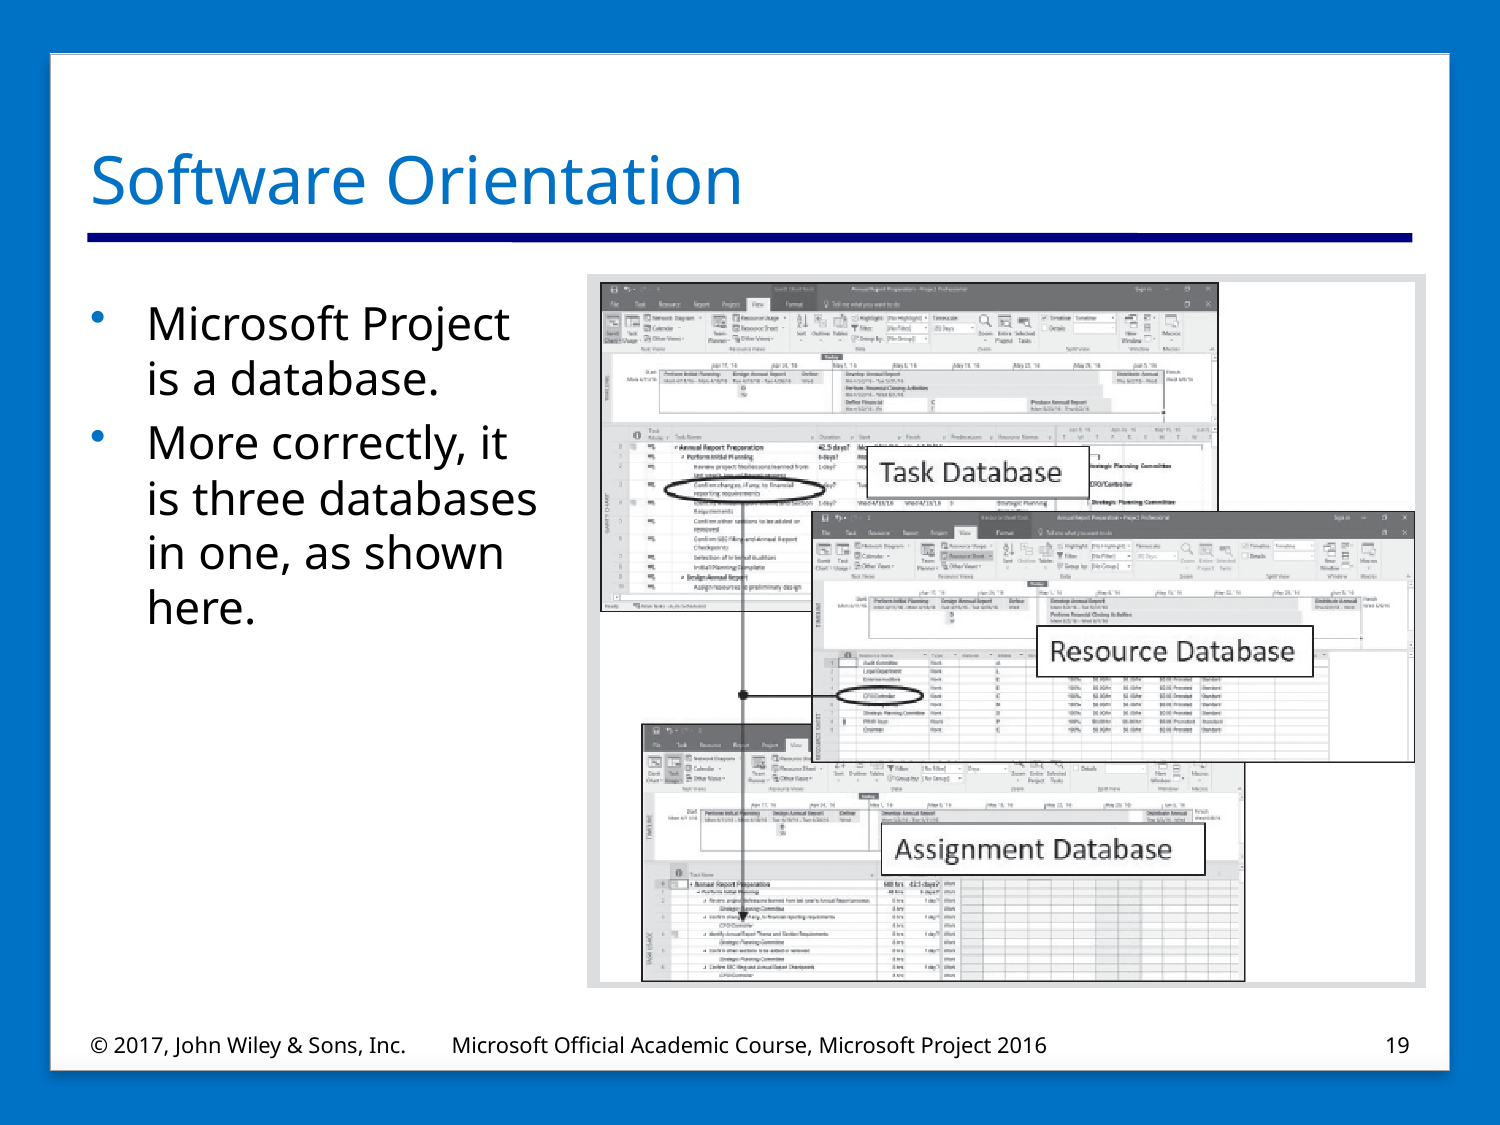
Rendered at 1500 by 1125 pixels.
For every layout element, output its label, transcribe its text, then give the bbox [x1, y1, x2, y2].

list Microsoft Project is a database. More correctly, it is three databases in one, as shown here. [75, 287, 563, 988]
picture [587, 274, 1426, 988]
slide_number 19 [1074, 1024, 1426, 1103]
title Software Orientation [74, 74, 1426, 226]
slide_number © 2017, John Wiley & Sons, Inc. [74, 1024, 426, 1103]
footer Microsoft Official Academic Course, Microsoft Project 2016 [431, 1024, 1069, 1103]
